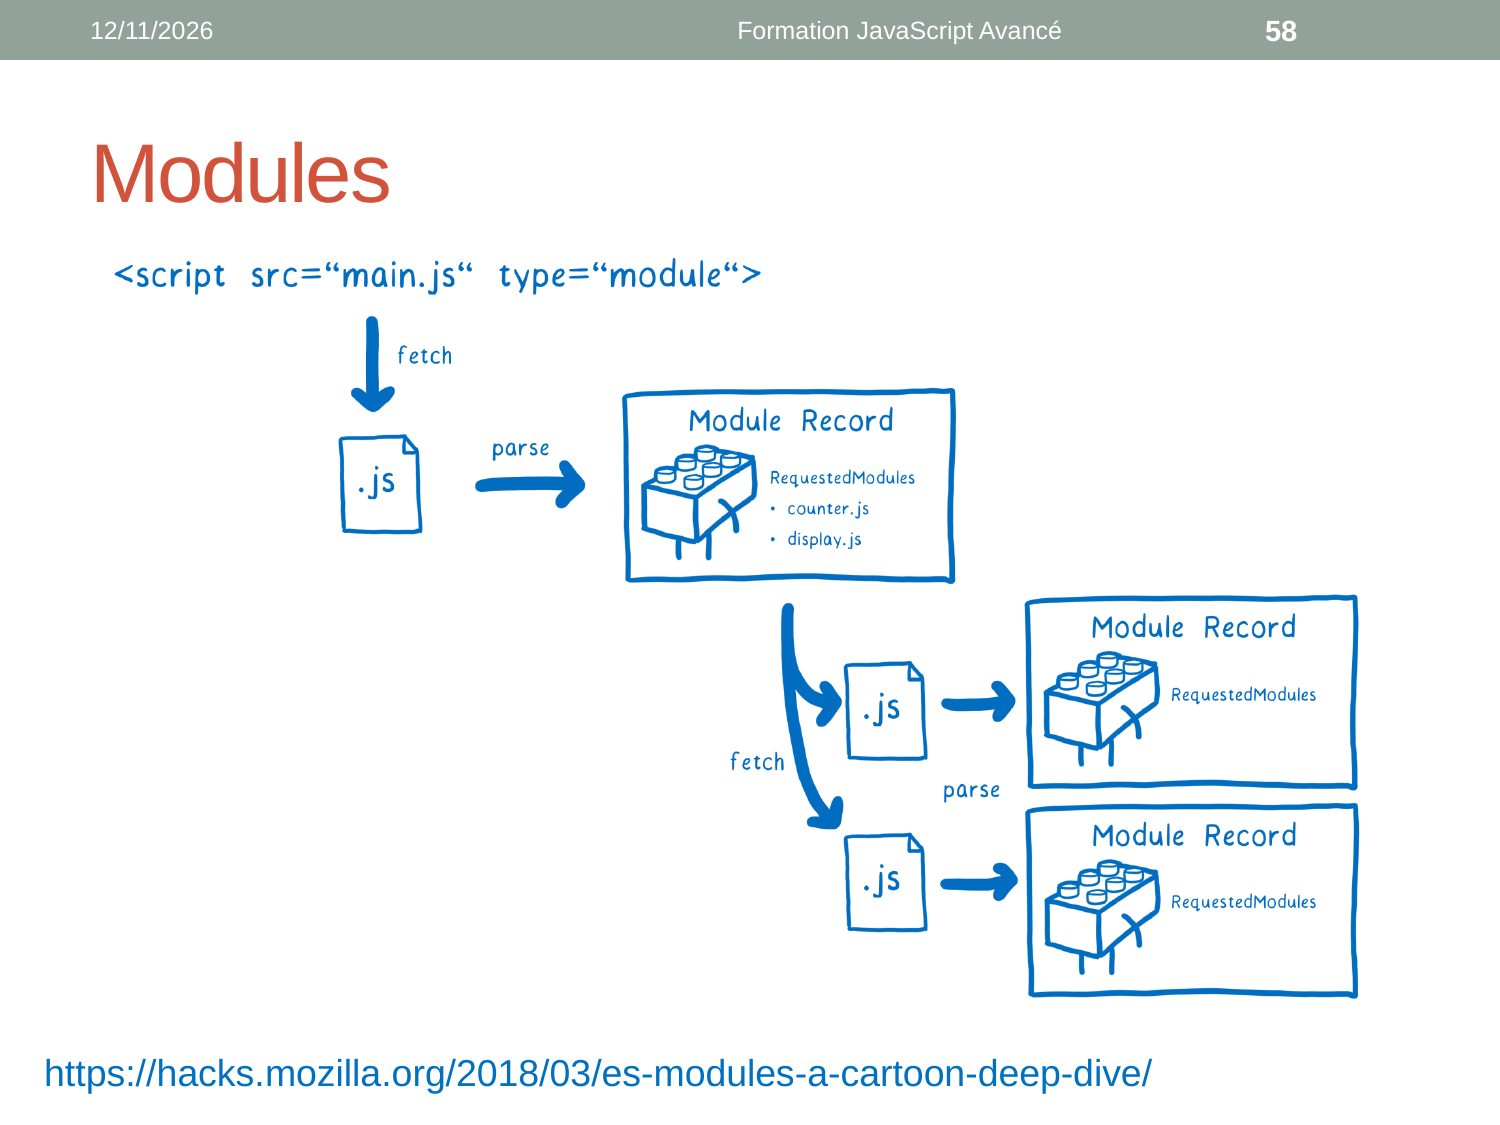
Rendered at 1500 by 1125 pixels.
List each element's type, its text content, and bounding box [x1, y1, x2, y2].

title Modules [75, 87, 1425, 250]
picture [111, 250, 1364, 1008]
footer Formation JavaScript Avancé [562, 3, 1238, 57]
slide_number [75, 3, 550, 57]
text_box https://hacks.mozilla.org/2018/03/es-modules-a-cartoon-deep-dive/ [29, 1041, 1187, 1102]
slide_number 58 [1250, 3, 1425, 57]
